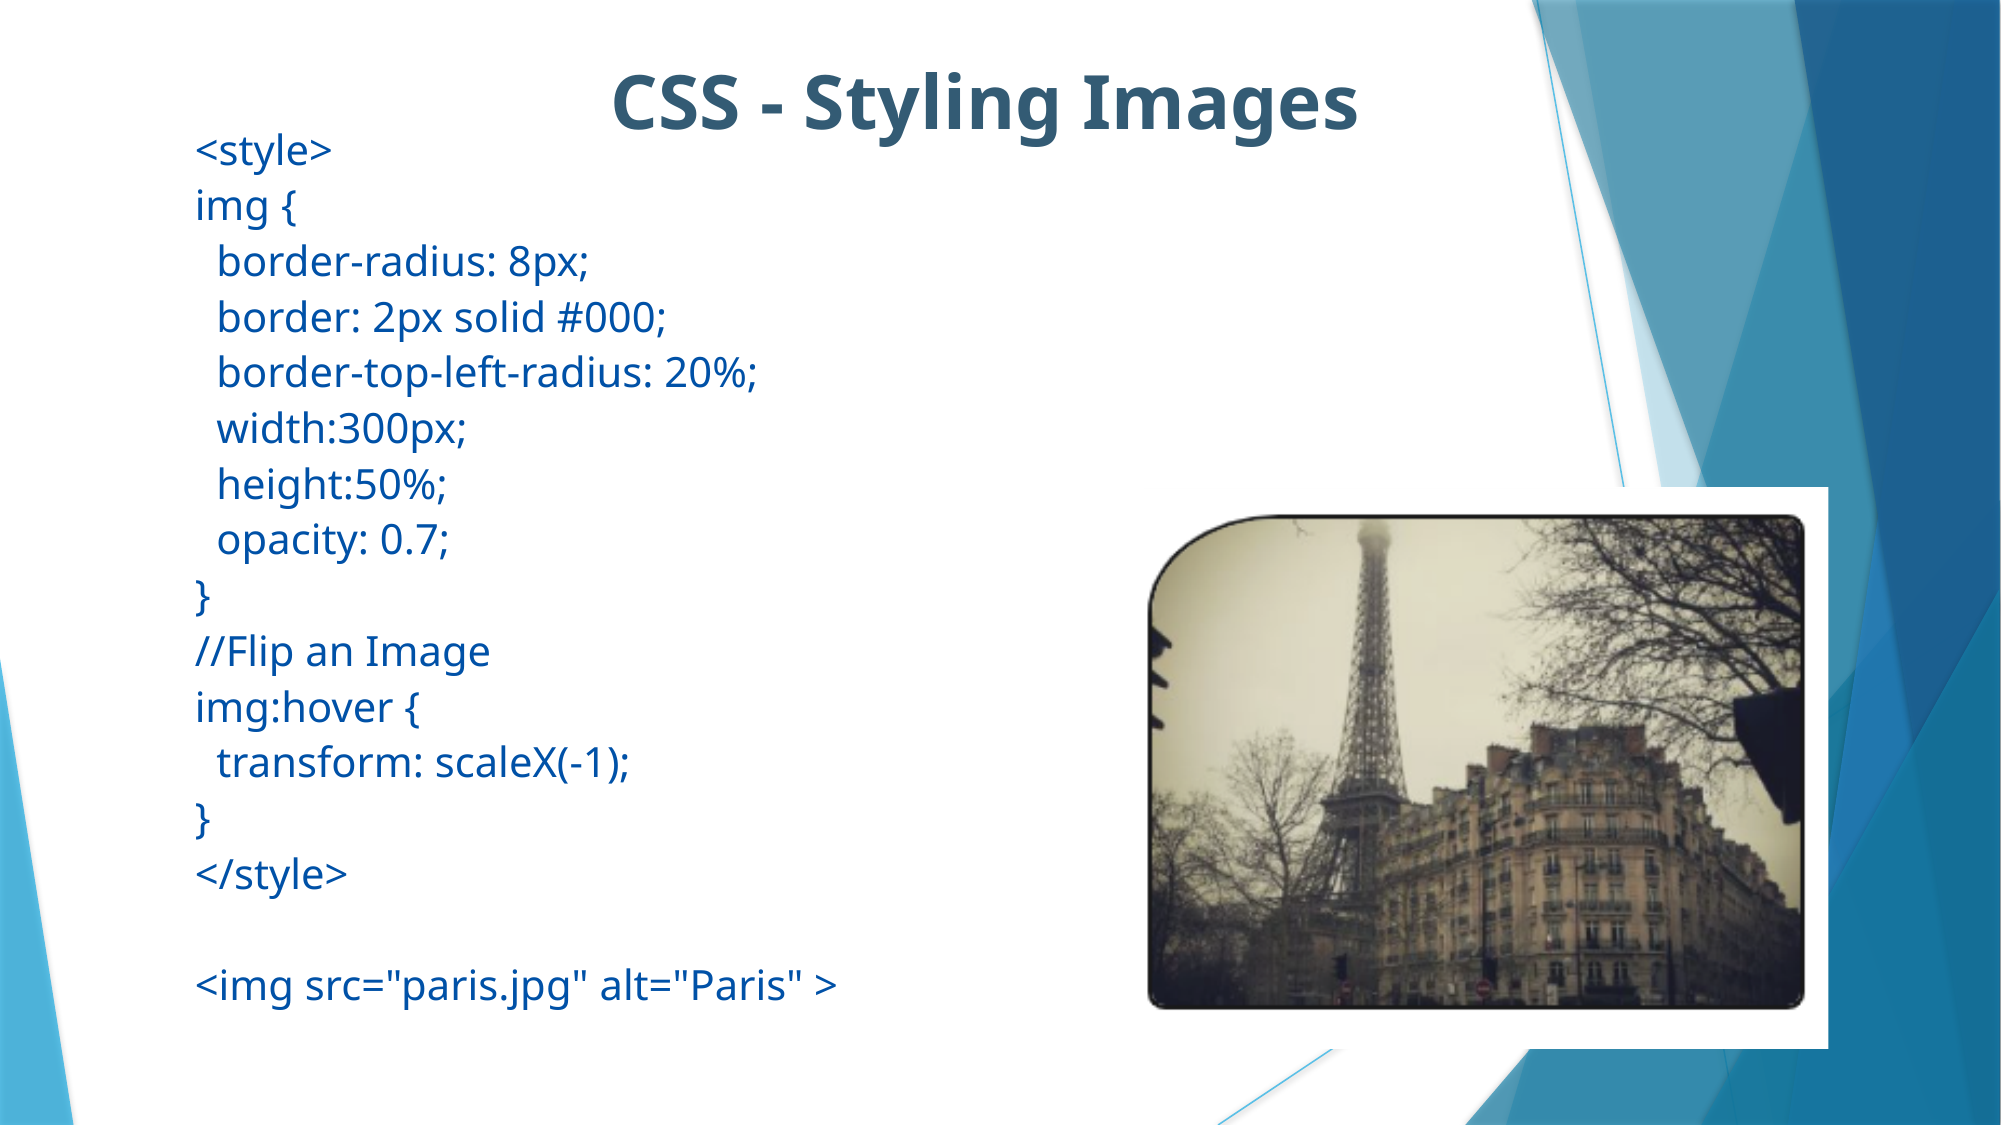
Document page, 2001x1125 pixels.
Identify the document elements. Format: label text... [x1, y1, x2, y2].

text_box CSS - Styling Images [194, 9, 1776, 145]
text_box <style> img { border-radius: 8px; border: 2px solid #000; border-top-left-radius: 20%; width:300px; height:50%; opacity: 0.7; } //Flip an Image img:hover { transform: scaleX(-1); } </style> <img src="paris.jpg" alt="Paris" > [194, 145, 1776, 1065]
text_box [1144, 487, 1829, 1049]
